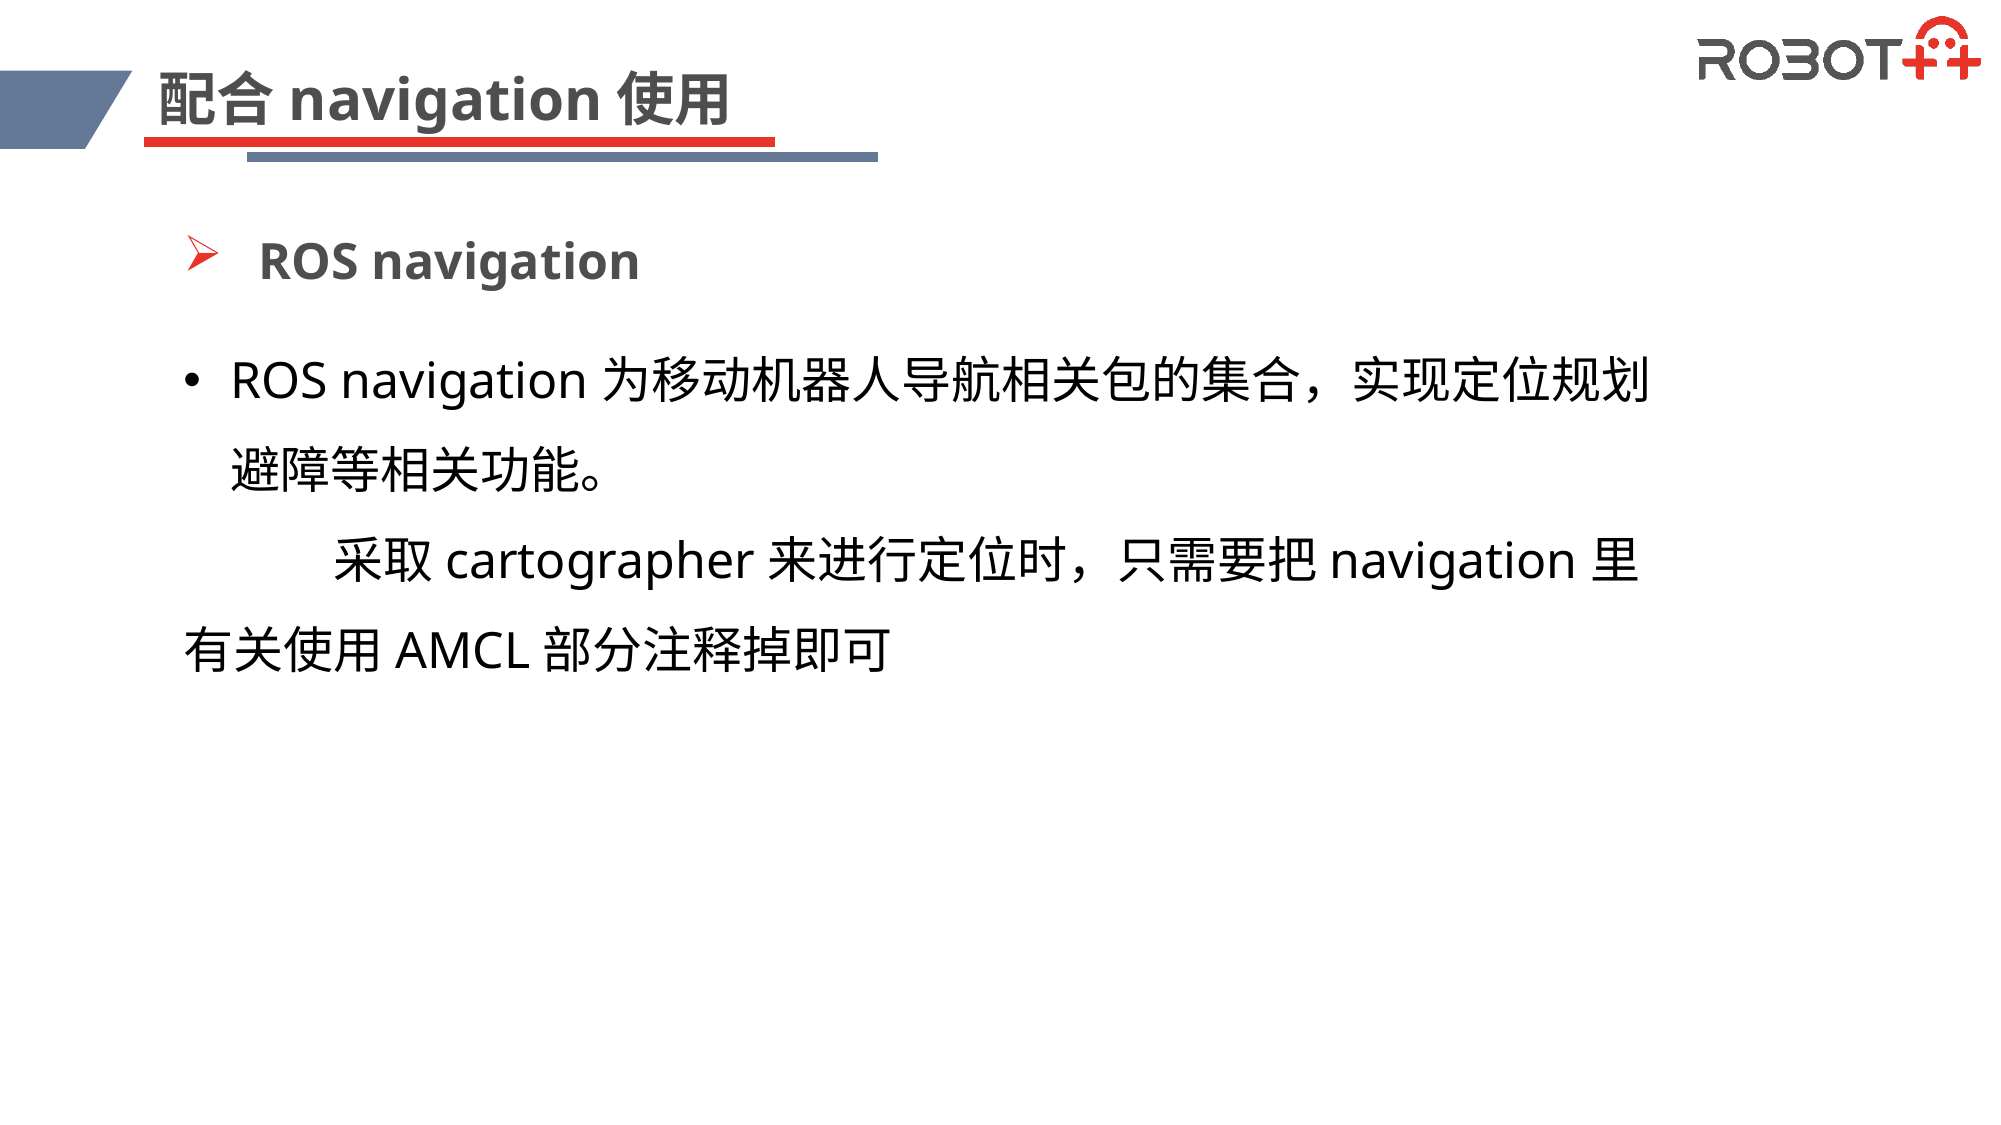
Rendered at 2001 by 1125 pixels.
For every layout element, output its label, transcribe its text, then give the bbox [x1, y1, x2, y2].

text_box [0, 70, 133, 149]
picture [1697, 16, 1981, 80]
text_box ROS navigation [168, 209, 774, 297]
text_box ROS navigation为移动机器人导航相关包的集合，实现定位规划避障等相关功能。 采取cartographer来进行定位时，只需要把navigation里有关使用AMCL部分注释掉即可 [168, 311, 1698, 687]
text_box 配合navigation使用 [143, 41, 749, 140]
